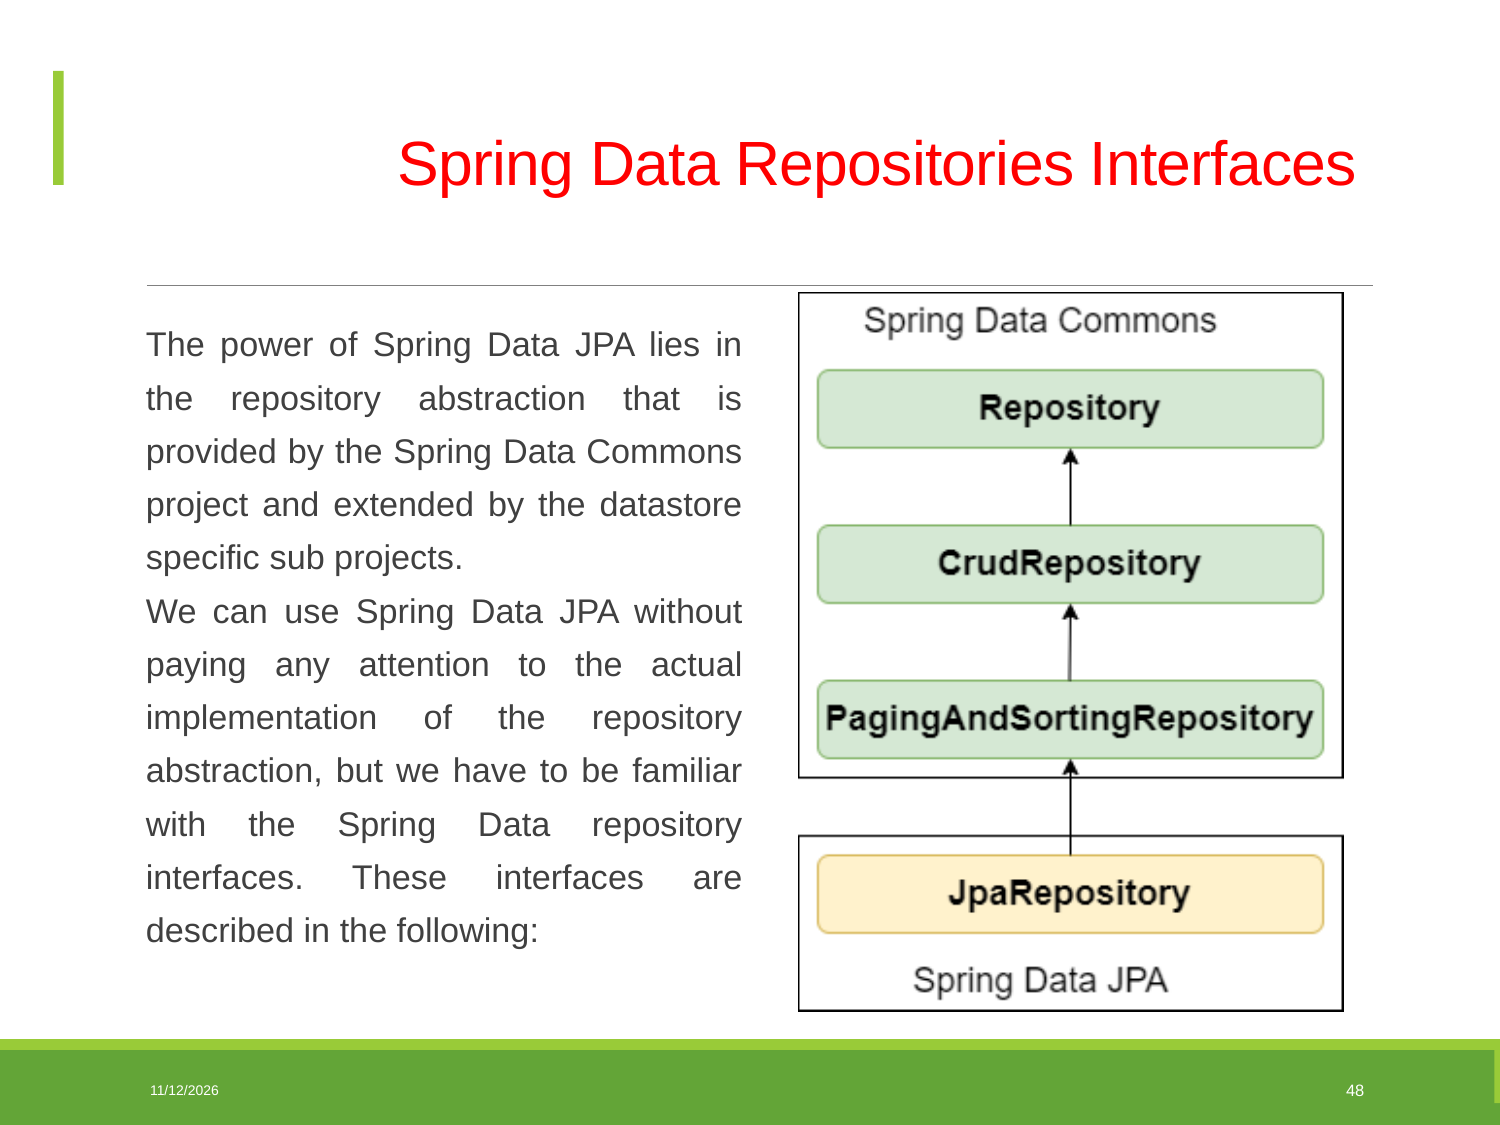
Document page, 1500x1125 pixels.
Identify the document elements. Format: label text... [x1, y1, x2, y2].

title Spring Data Repositories Interfaces [135, 47, 1373, 206]
slide_number 48 [1218, 1059, 1380, 1120]
picture [798, 291, 1344, 1012]
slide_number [135, 1059, 440, 1120]
list The power of Spring Data JPA lies in the repository abstraction that is provided by the Spring Data Commons project and extended by the datastore specific sub projects. We can use Spring Data JPA without paying any attention to the actual implementation of the repository abstraction, but we have to be familiar with the Spring Data repository interfaces. These interfaces are described in the following: [135, 302, 743, 963]
